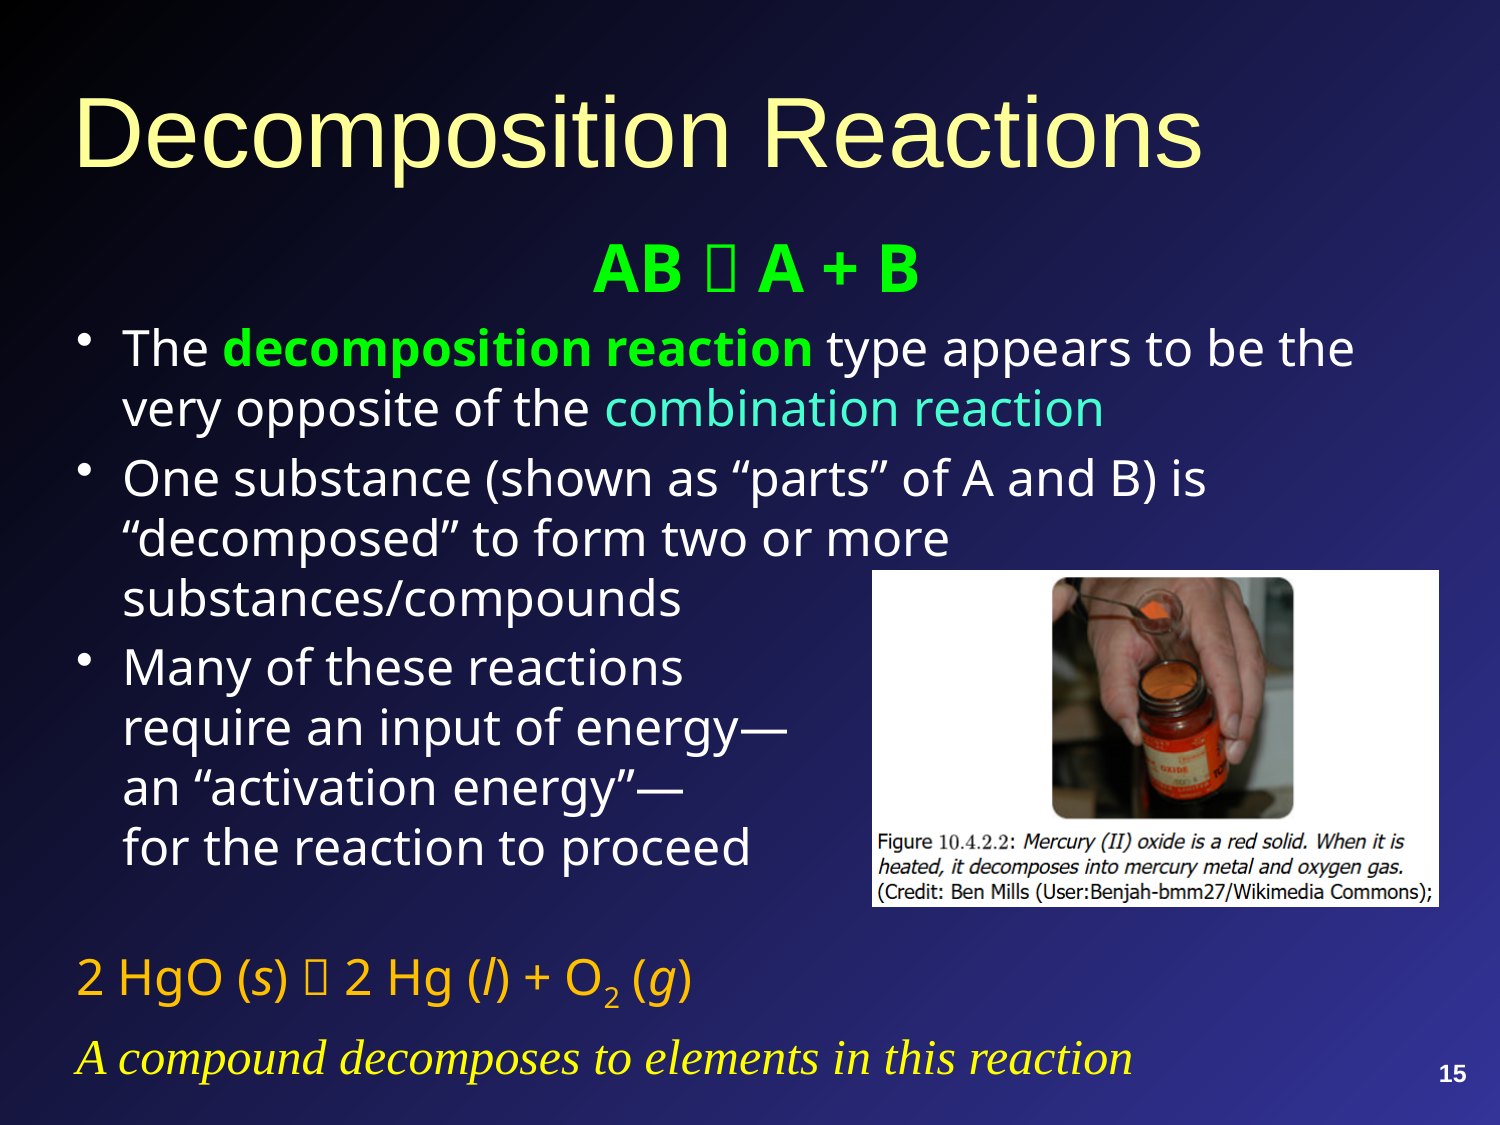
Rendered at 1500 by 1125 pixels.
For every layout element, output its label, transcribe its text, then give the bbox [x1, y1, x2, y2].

list AB  A + B The decomposition reaction type appears to be the very opposite of the combination reaction One substance (shown as “parts” of A and B) is “decomposed” to form two or more substances/compounds Many of these reactions require an input of energy— an “activation energy”— for the reaction to proceed 2 HgO (s)  2 Hg (l) + O2 (g) A compound decomposes to elements in this reaction [60, 218, 1438, 1075]
title Decomposition Reactions [57, 59, 1440, 197]
slide_number 15 [1144, 1042, 1482, 1103]
picture [872, 569, 1440, 907]
